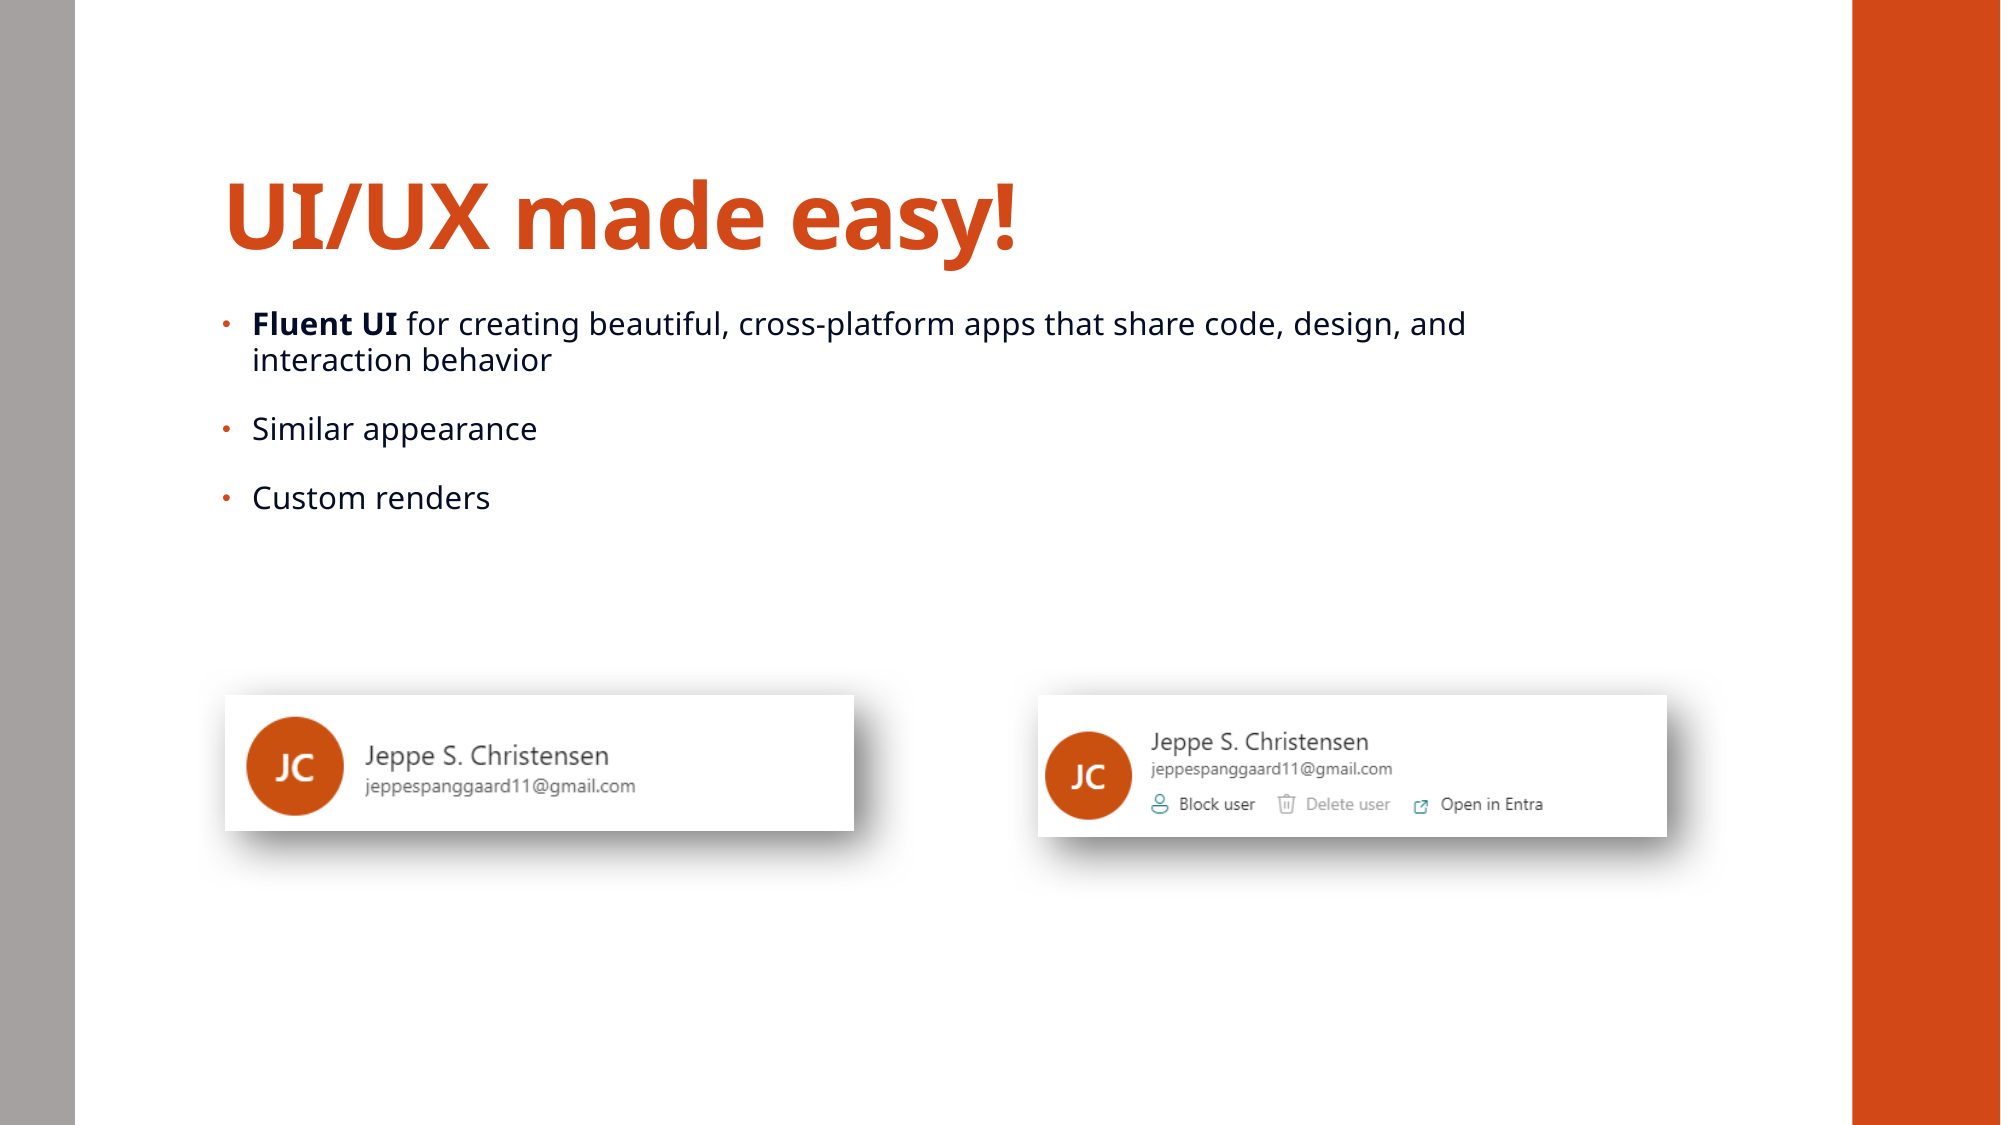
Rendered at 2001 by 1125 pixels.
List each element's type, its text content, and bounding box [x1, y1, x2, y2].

picture [1037, 695, 1667, 837]
title UI/UX made easy! [206, 48, 1797, 278]
list Fluent UI for creating beautiful, cross-platform apps that share code, design, and interaction behavior Similar appearance Custom renders [206, 299, 1617, 1014]
picture [225, 695, 855, 831]
